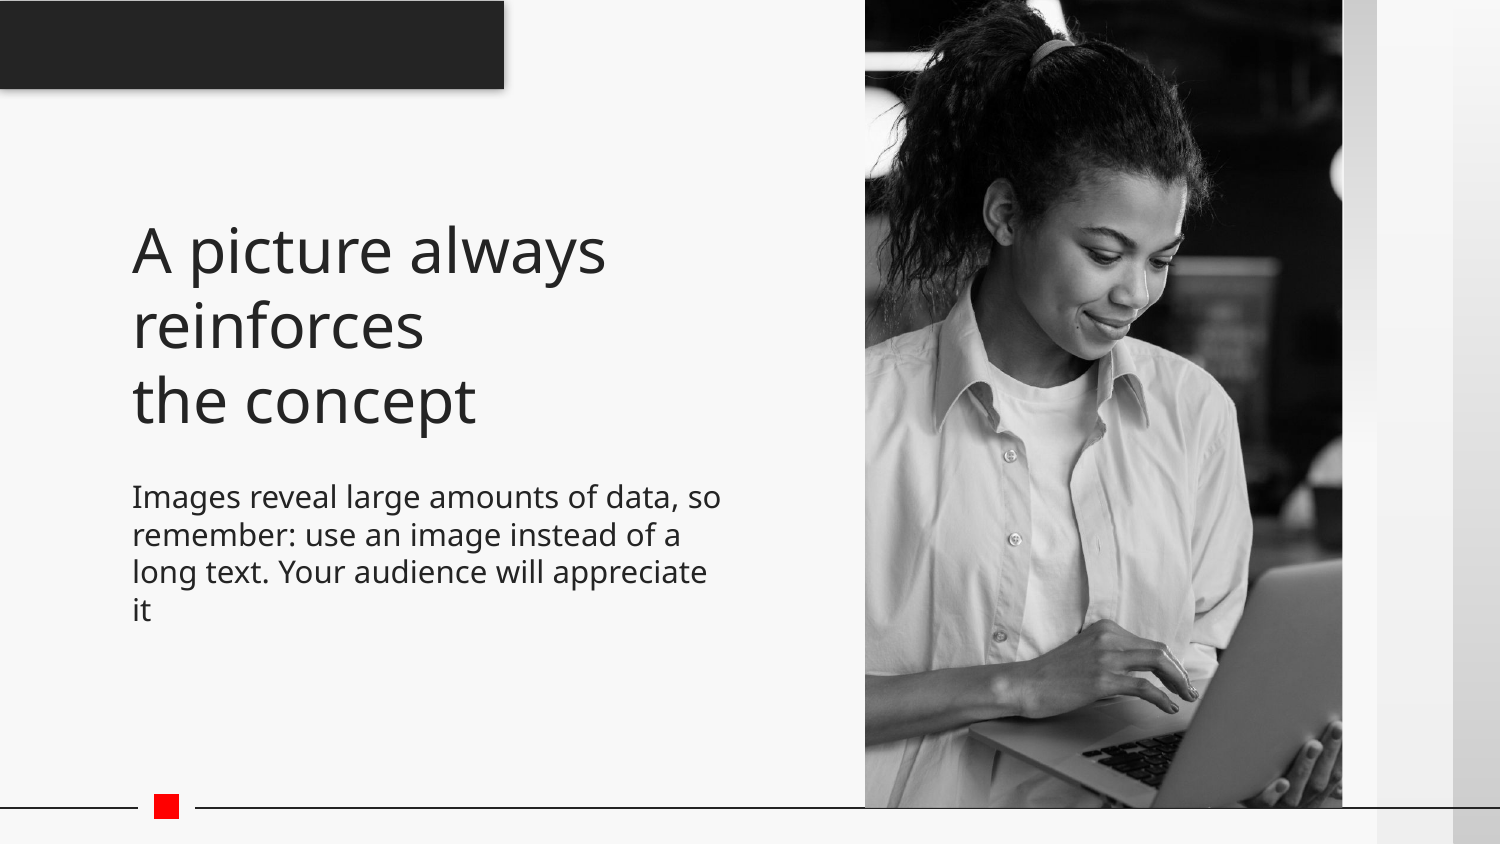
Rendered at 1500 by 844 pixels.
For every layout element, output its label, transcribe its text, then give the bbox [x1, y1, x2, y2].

title A picture always reinforces the concept [116, 179, 749, 452]
subtitle Images reveal large amounts of data, so remember: use an image instead of a long text. Your audience will appreciate it [116, 462, 749, 600]
picture [864, 0, 1343, 809]
